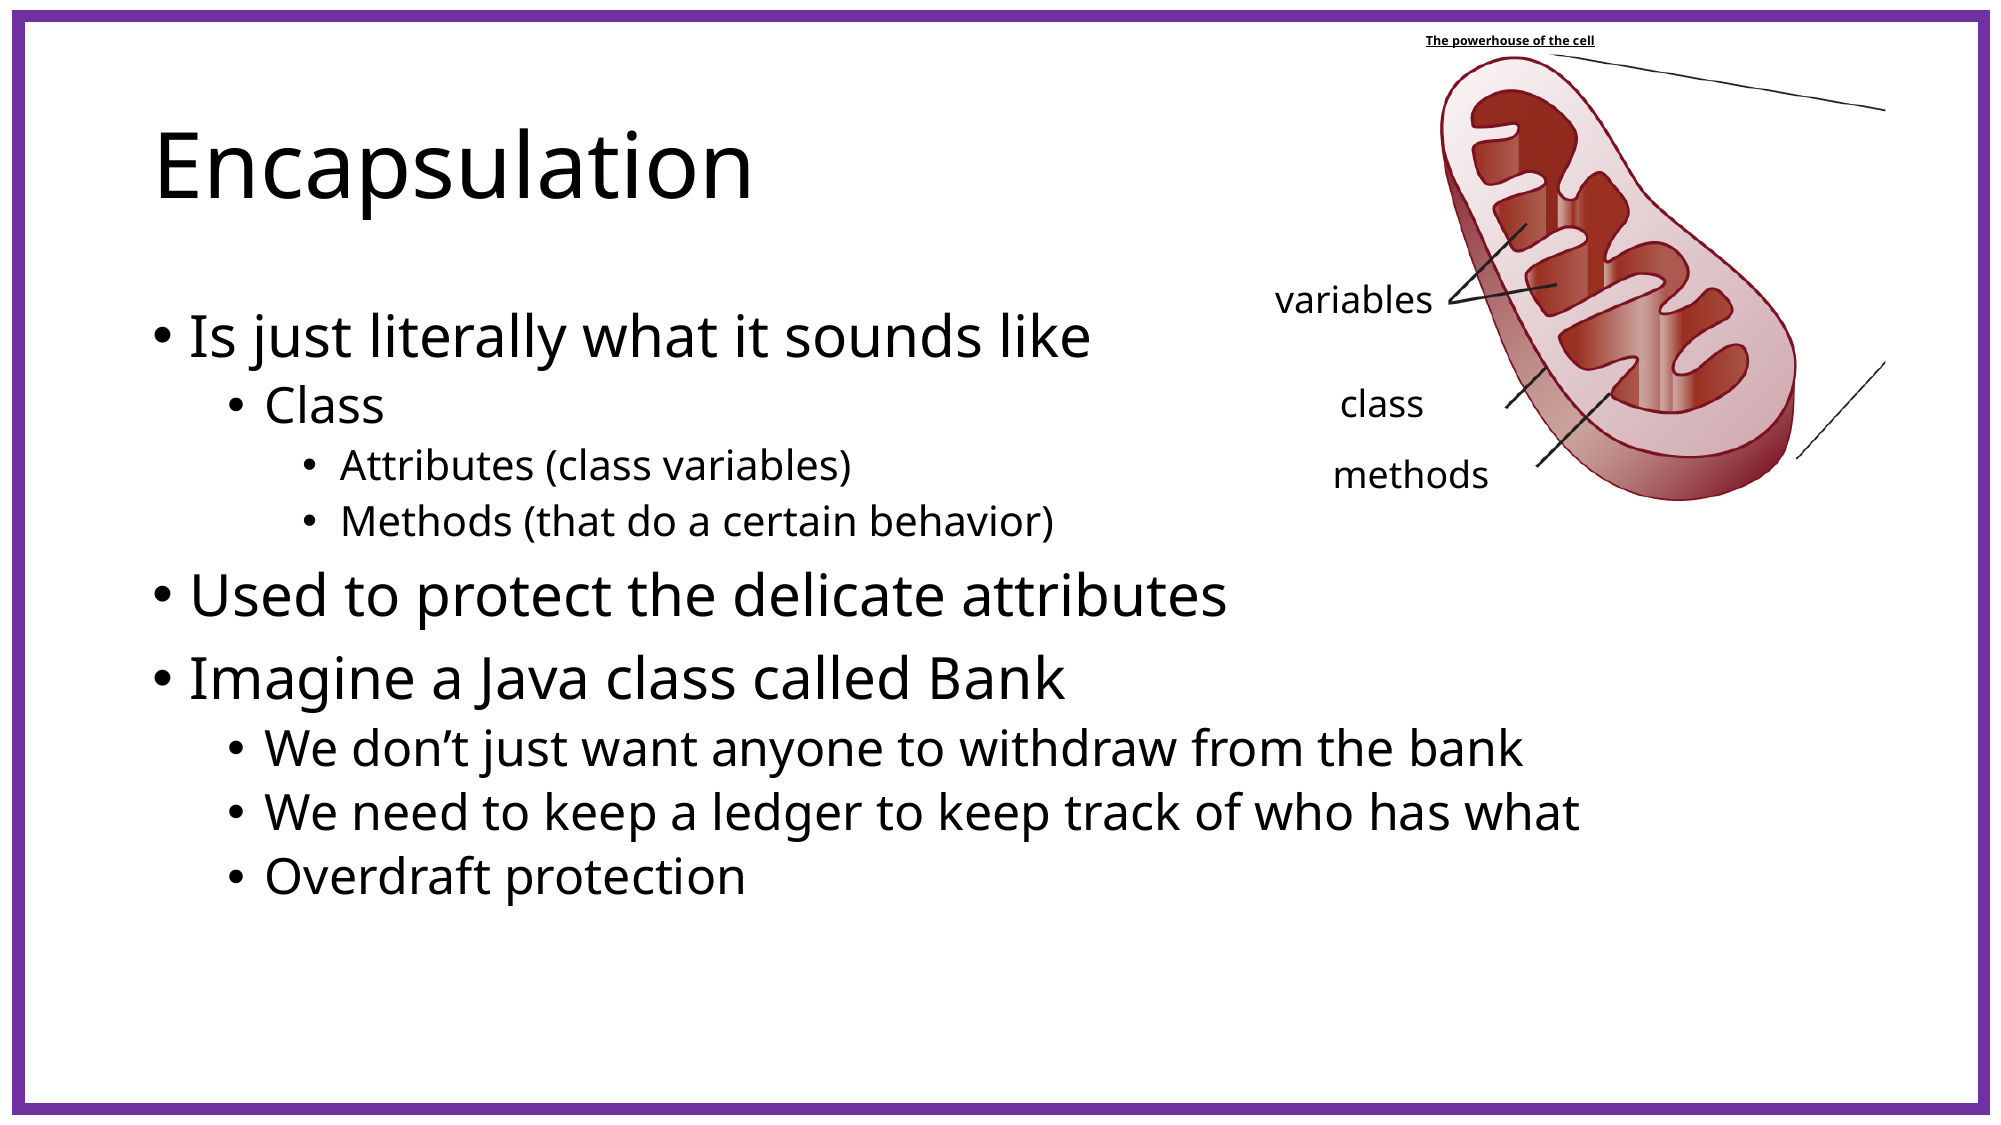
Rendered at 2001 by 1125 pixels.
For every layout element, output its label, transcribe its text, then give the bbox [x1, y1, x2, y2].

text_box The powerhouse of the cell [1411, 25, 1610, 46]
text_box [17, 15, 1985, 1110]
picture [1260, 46, 1886, 509]
